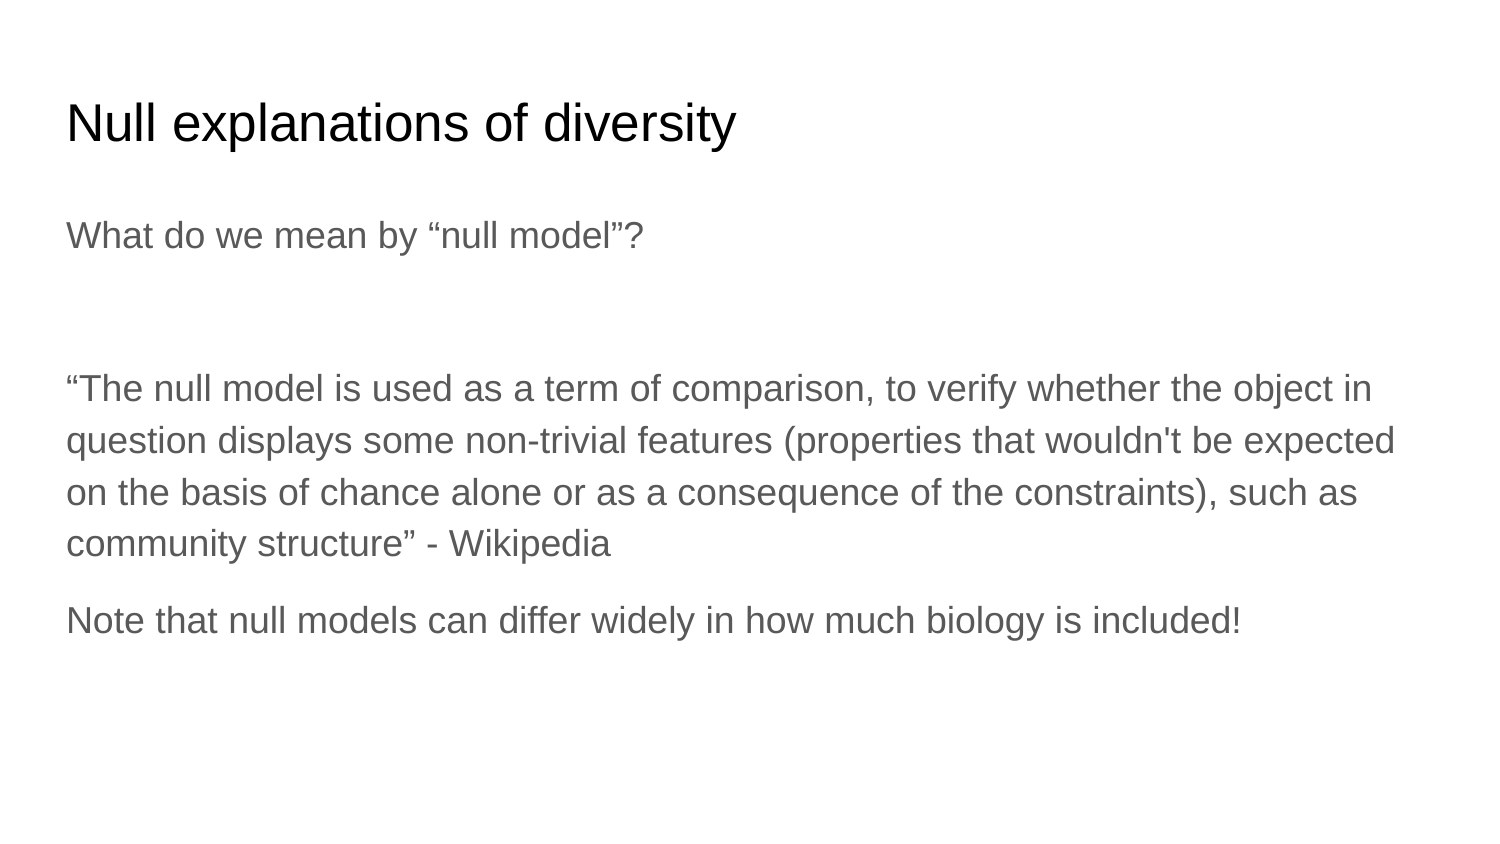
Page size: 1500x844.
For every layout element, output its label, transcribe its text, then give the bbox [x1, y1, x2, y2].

title Null explanations of diversity [51, 72, 1449, 167]
list What do we mean by “null model”? “The null model is used as a term of comparison, to verify whether the object in question displays some non-trivial features (properties that wouldn't be expected on the basis of chance alone or as a consequence of the constraints), such as community structure” - Wikipedia Note that null models can differ widely in how much biology is included! [51, 189, 1449, 750]
